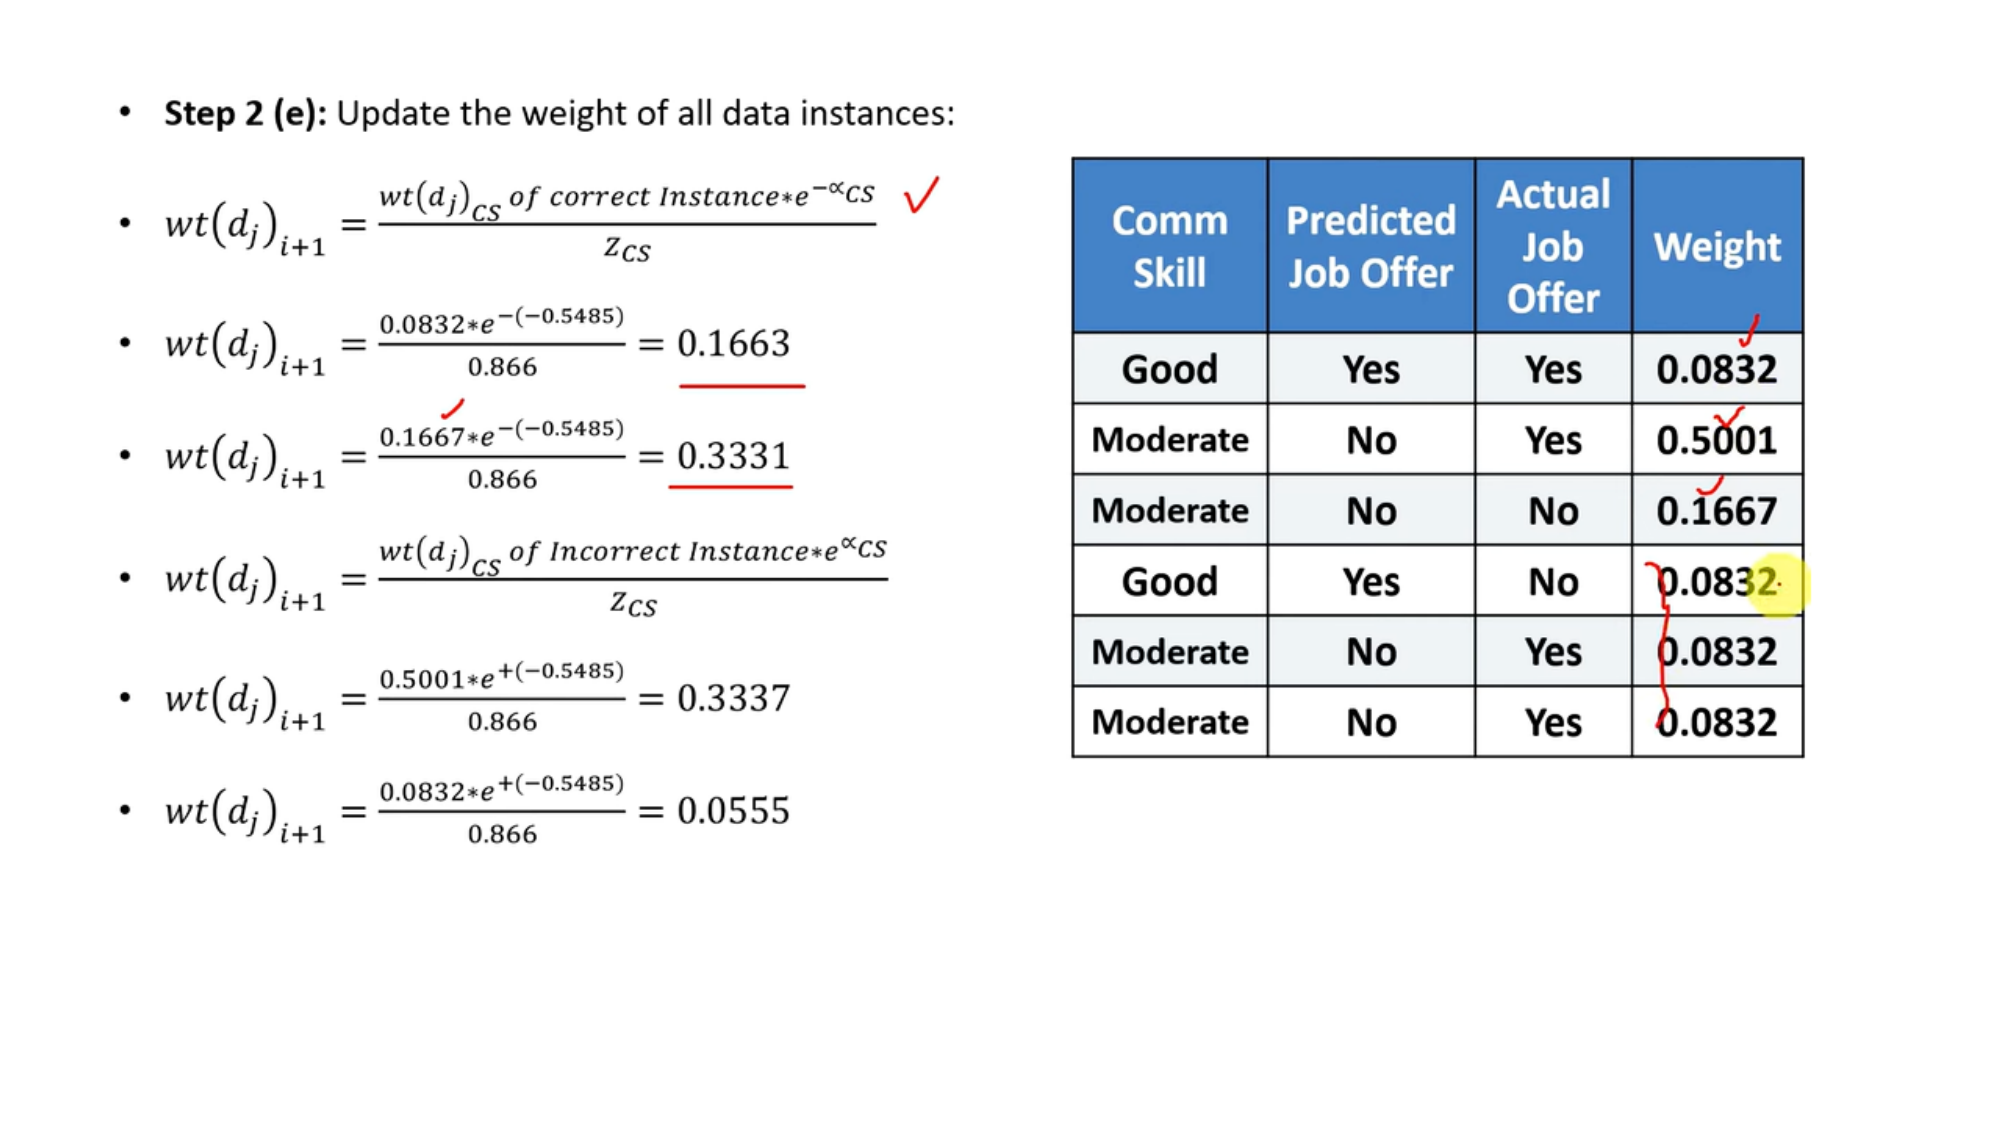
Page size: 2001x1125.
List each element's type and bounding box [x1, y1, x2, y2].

picture [96, 74, 1816, 860]
